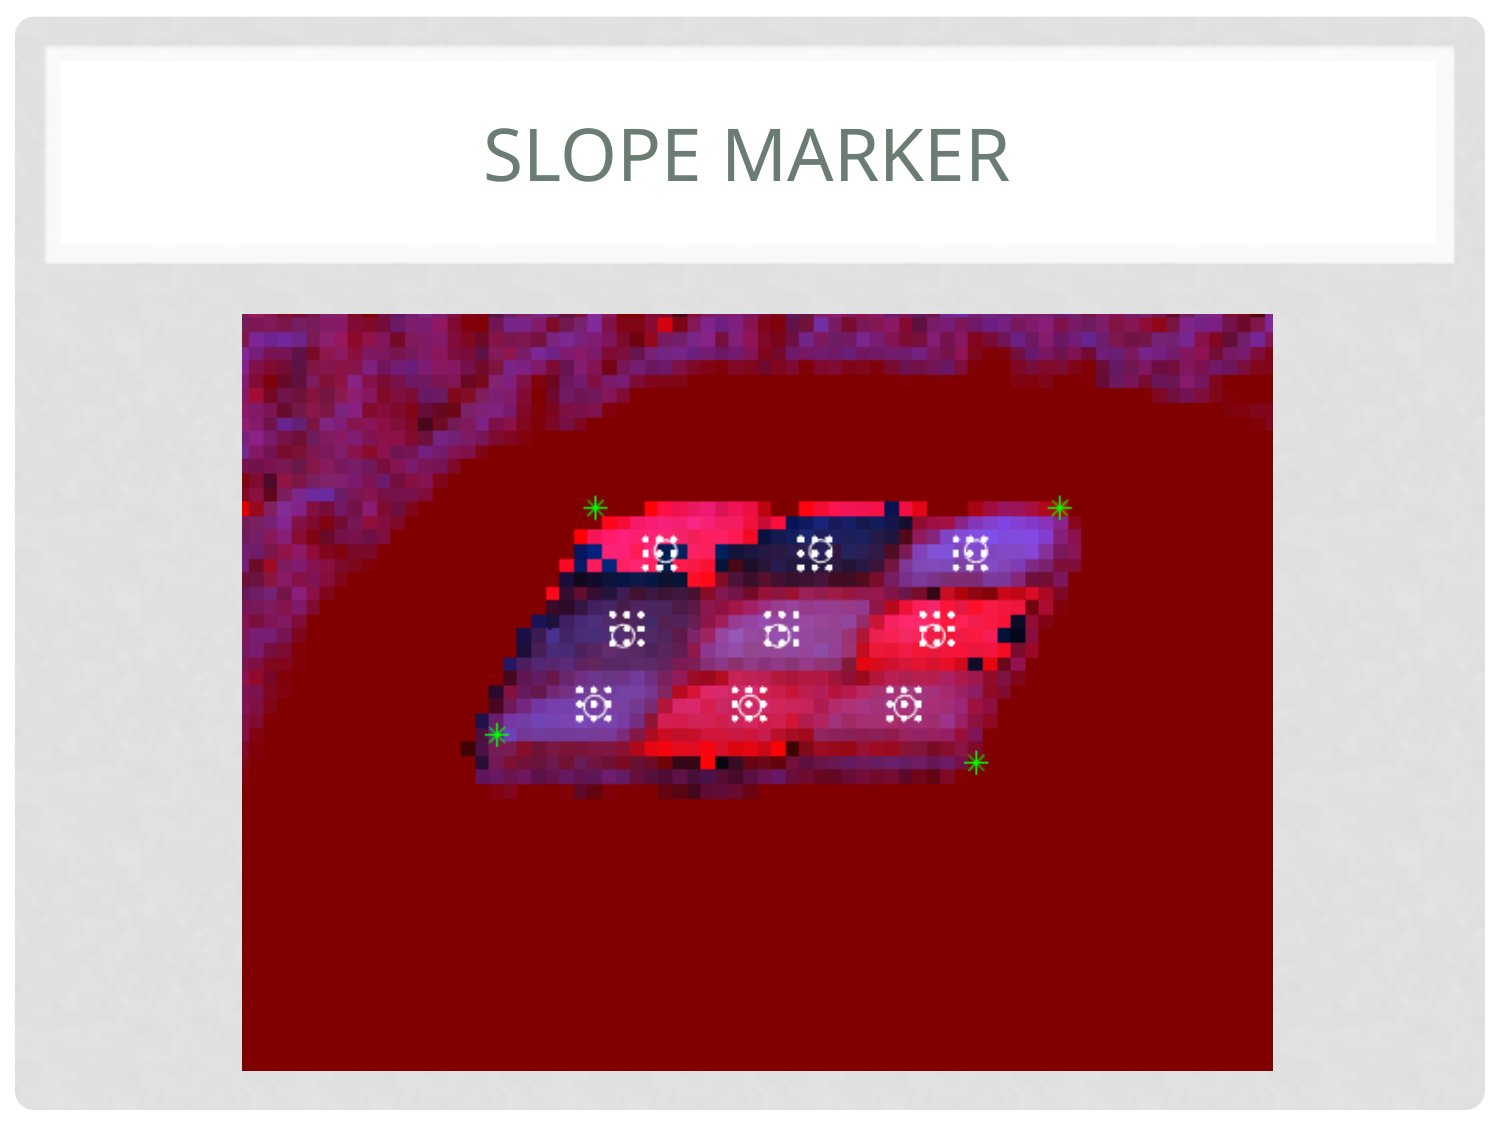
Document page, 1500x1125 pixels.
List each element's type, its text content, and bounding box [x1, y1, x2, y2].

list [241, 314, 1273, 1071]
title Slope marker [69, 66, 1425, 238]
